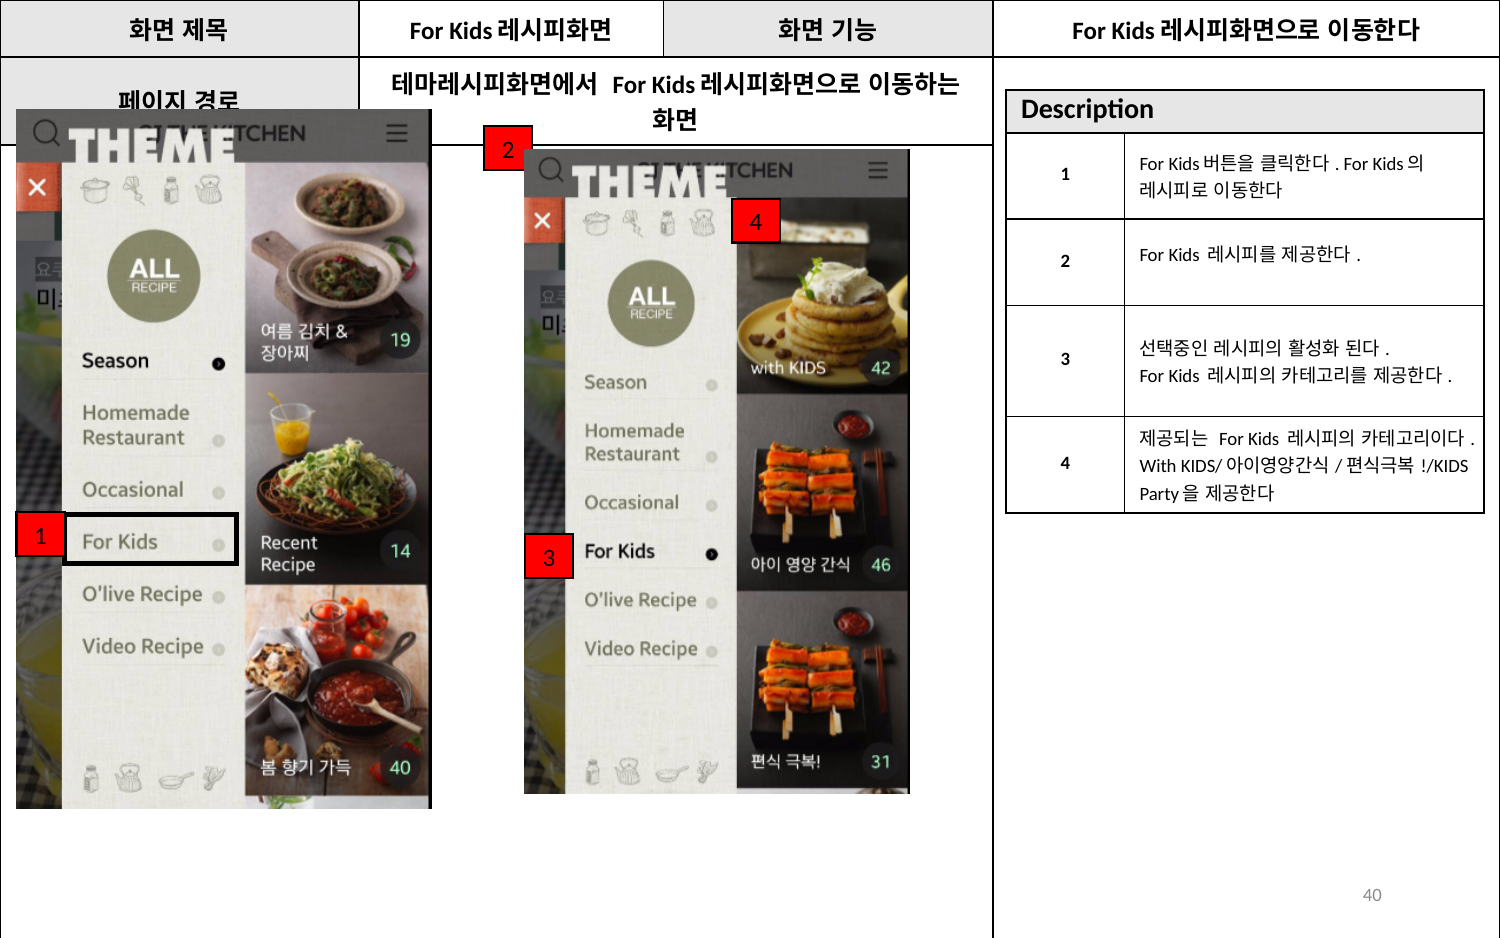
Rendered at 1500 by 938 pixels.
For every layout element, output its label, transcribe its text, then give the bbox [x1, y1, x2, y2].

table_cell [1, 146, 992, 938]
picture [524, 149, 910, 794]
table_cell 선택중인 레시피의 활성화 된다. For Kids 레시피의 카테고리를 제공한다. [1125, 306, 1483, 416]
table_header 화면 기능 [664, 1, 992, 56]
table_cell For Kids버튼을 클릭한다. For Kids의 레시피로 이동한다 [1125, 134, 1483, 218]
table_cell 2 [1007, 220, 1124, 305]
table_header Description [1007, 91, 1483, 132]
table_cell 4 [1007, 417, 1124, 512]
table_cell For Kids 레시피를 제공한다. [1125, 220, 1483, 305]
table_header 화면 제목 [1, 1, 358, 56]
table_cell 3 [1007, 306, 1124, 416]
table_cell [994, 58, 1499, 938]
table_cell 1 [1007, 134, 1124, 218]
picture [16, 109, 432, 809]
table_cell 제공되는 For Kids 레시피의 카테고리이다. With KIDS/아이영양간식/편식극복!/KIDS Party을 제공한다 [1125, 417, 1483, 512]
text_box 2 [483, 125, 533, 171]
slide_number 40 [1059, 868, 1397, 919]
table_cell 페이지 경로 [1, 58, 358, 144]
table_cell 테마레시피화면에서 For Kids레시피화면으로 이동하는 화면 [360, 58, 992, 144]
table_header For Kids레시피화면으로 이동한다 [994, 1, 1499, 56]
table_header For Kids레시피화면 [360, 1, 663, 56]
